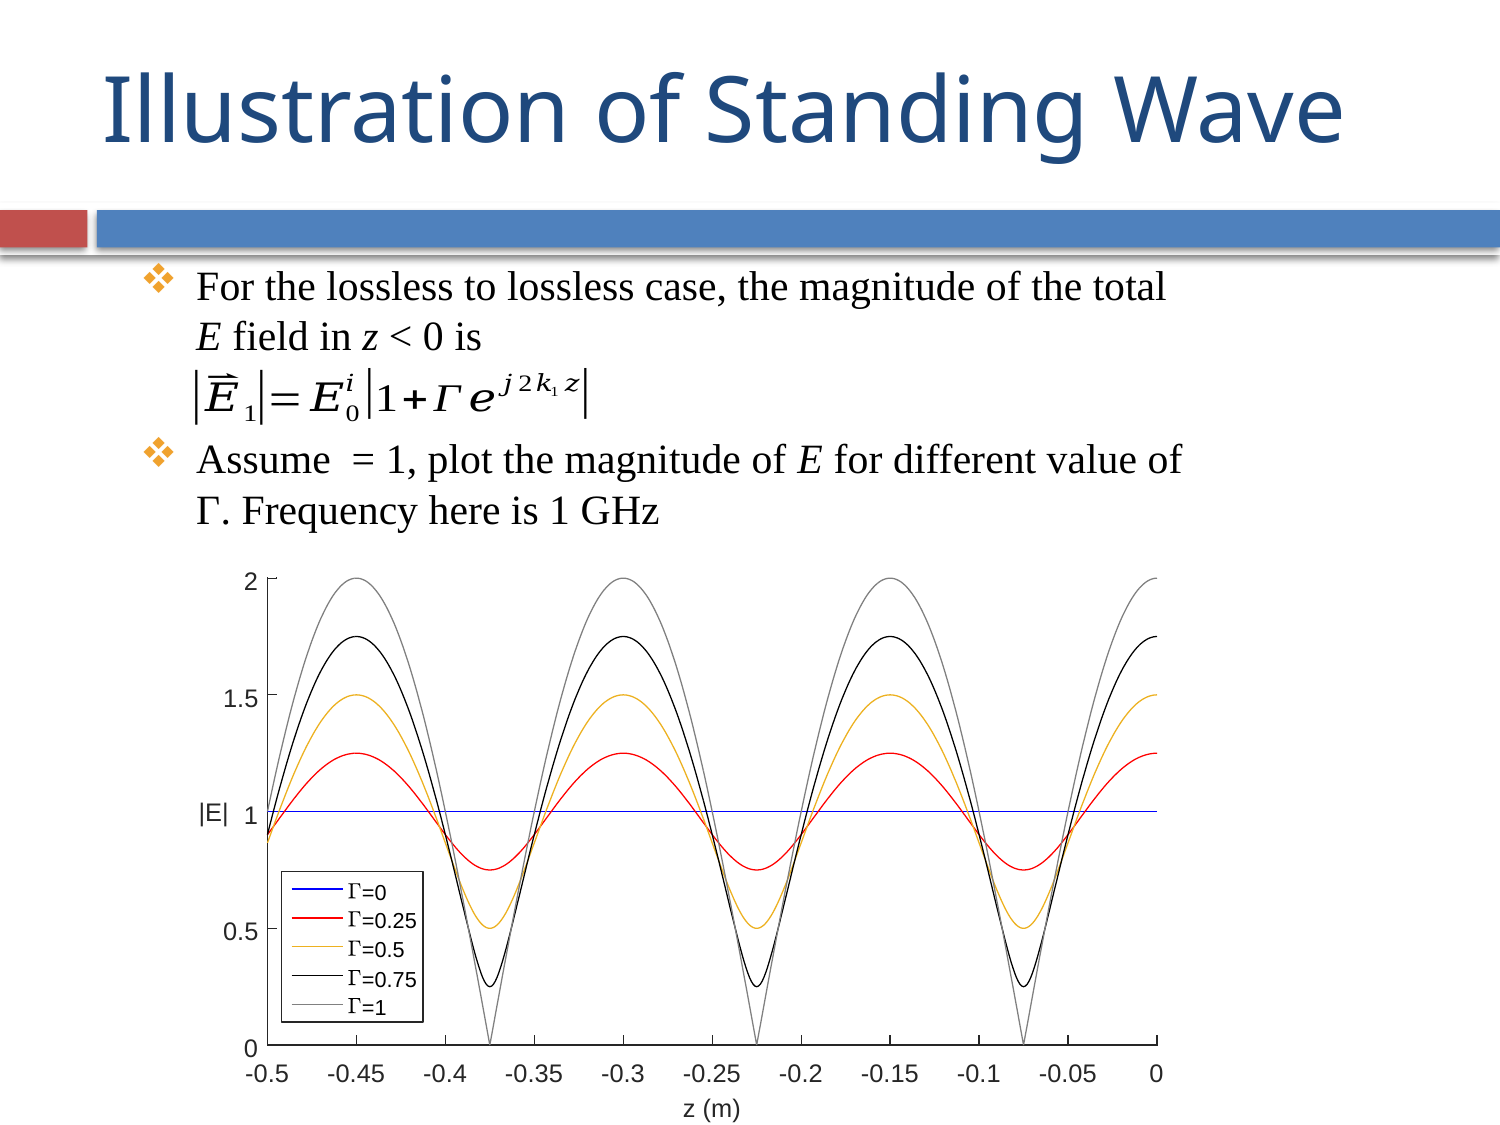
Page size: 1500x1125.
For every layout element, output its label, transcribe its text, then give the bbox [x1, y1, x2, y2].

text_box For the lossless to lossless case, the magnitude of the total E field in z < 0 is [125, 251, 1207, 367]
text_box Illustration of Standing Wave [87, 24, 1425, 188]
picture [187, 560, 1180, 1125]
